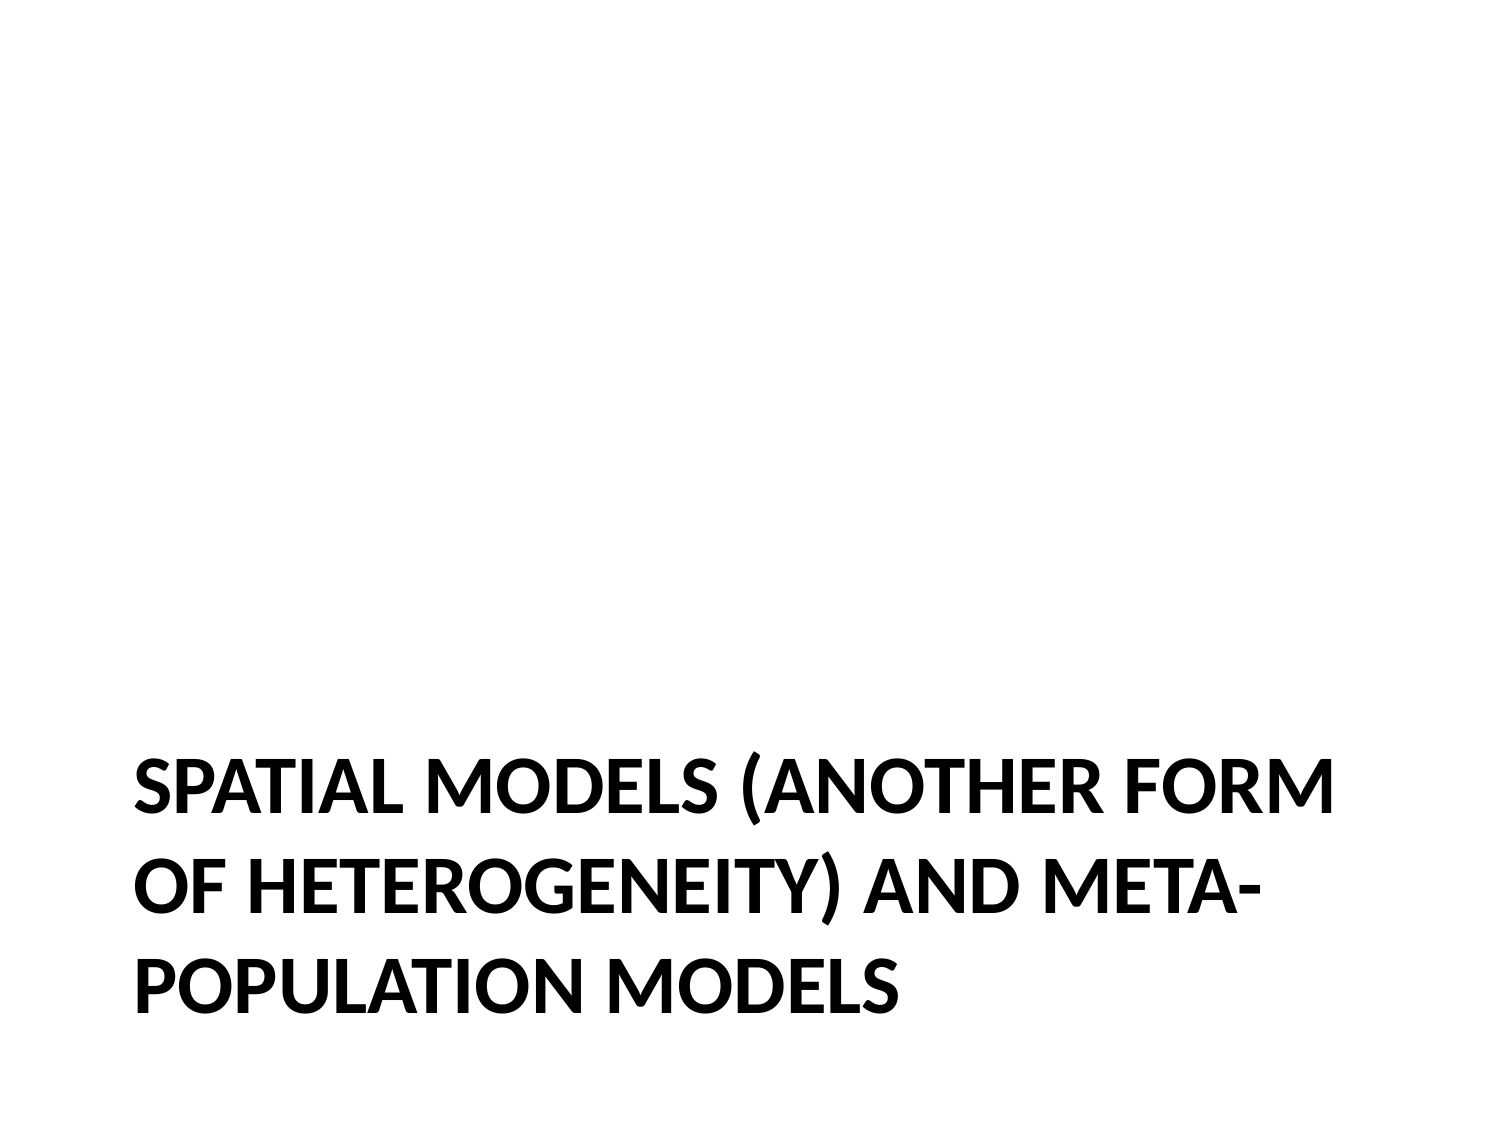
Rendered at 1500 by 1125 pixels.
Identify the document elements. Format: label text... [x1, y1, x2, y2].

title SPATIAL MODELS (ANOTHER FORM OF HETEROGENEITY) and meta-population models [118, 722, 1394, 947]
